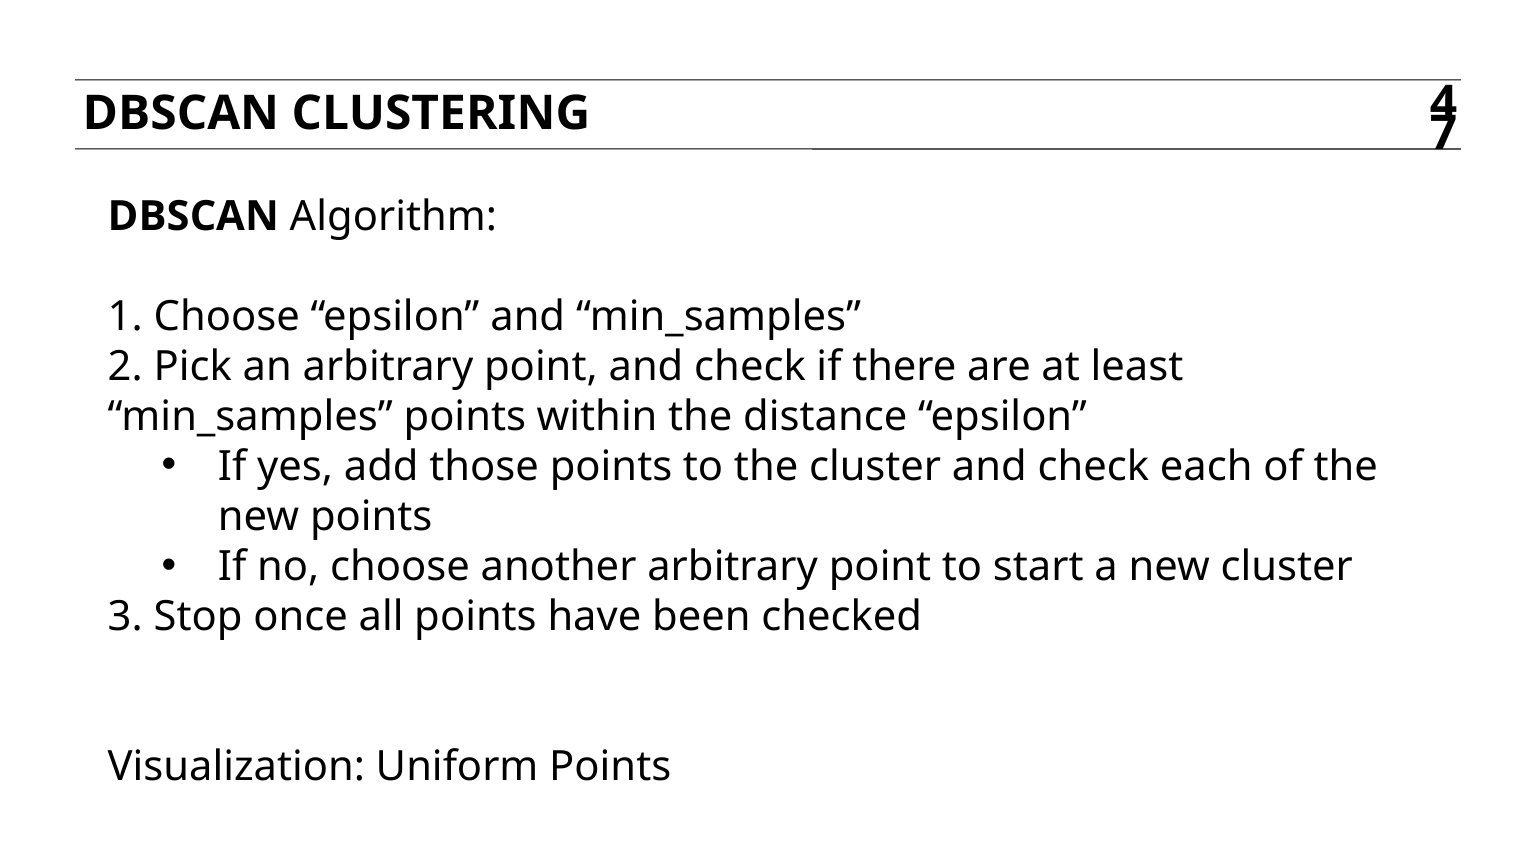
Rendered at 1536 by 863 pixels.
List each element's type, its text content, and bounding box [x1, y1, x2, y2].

list Dbscan clustering [67, 81, 1118, 132]
slide_number 47 [1419, 86, 1461, 138]
text_box DBSCAN Algorithm: 1. Choose “epsilon” and “min_samples” 2. Pick an arbitrary point, and check if there are at least “min_samples” points within the distance “epsilon” If yes, add those points to the cluster and check each of the new points If no, choose another arbitrary point to start a new cluster 3. Stop once all points have been checked Visualization: Uniform Points [92, 181, 1468, 797]
